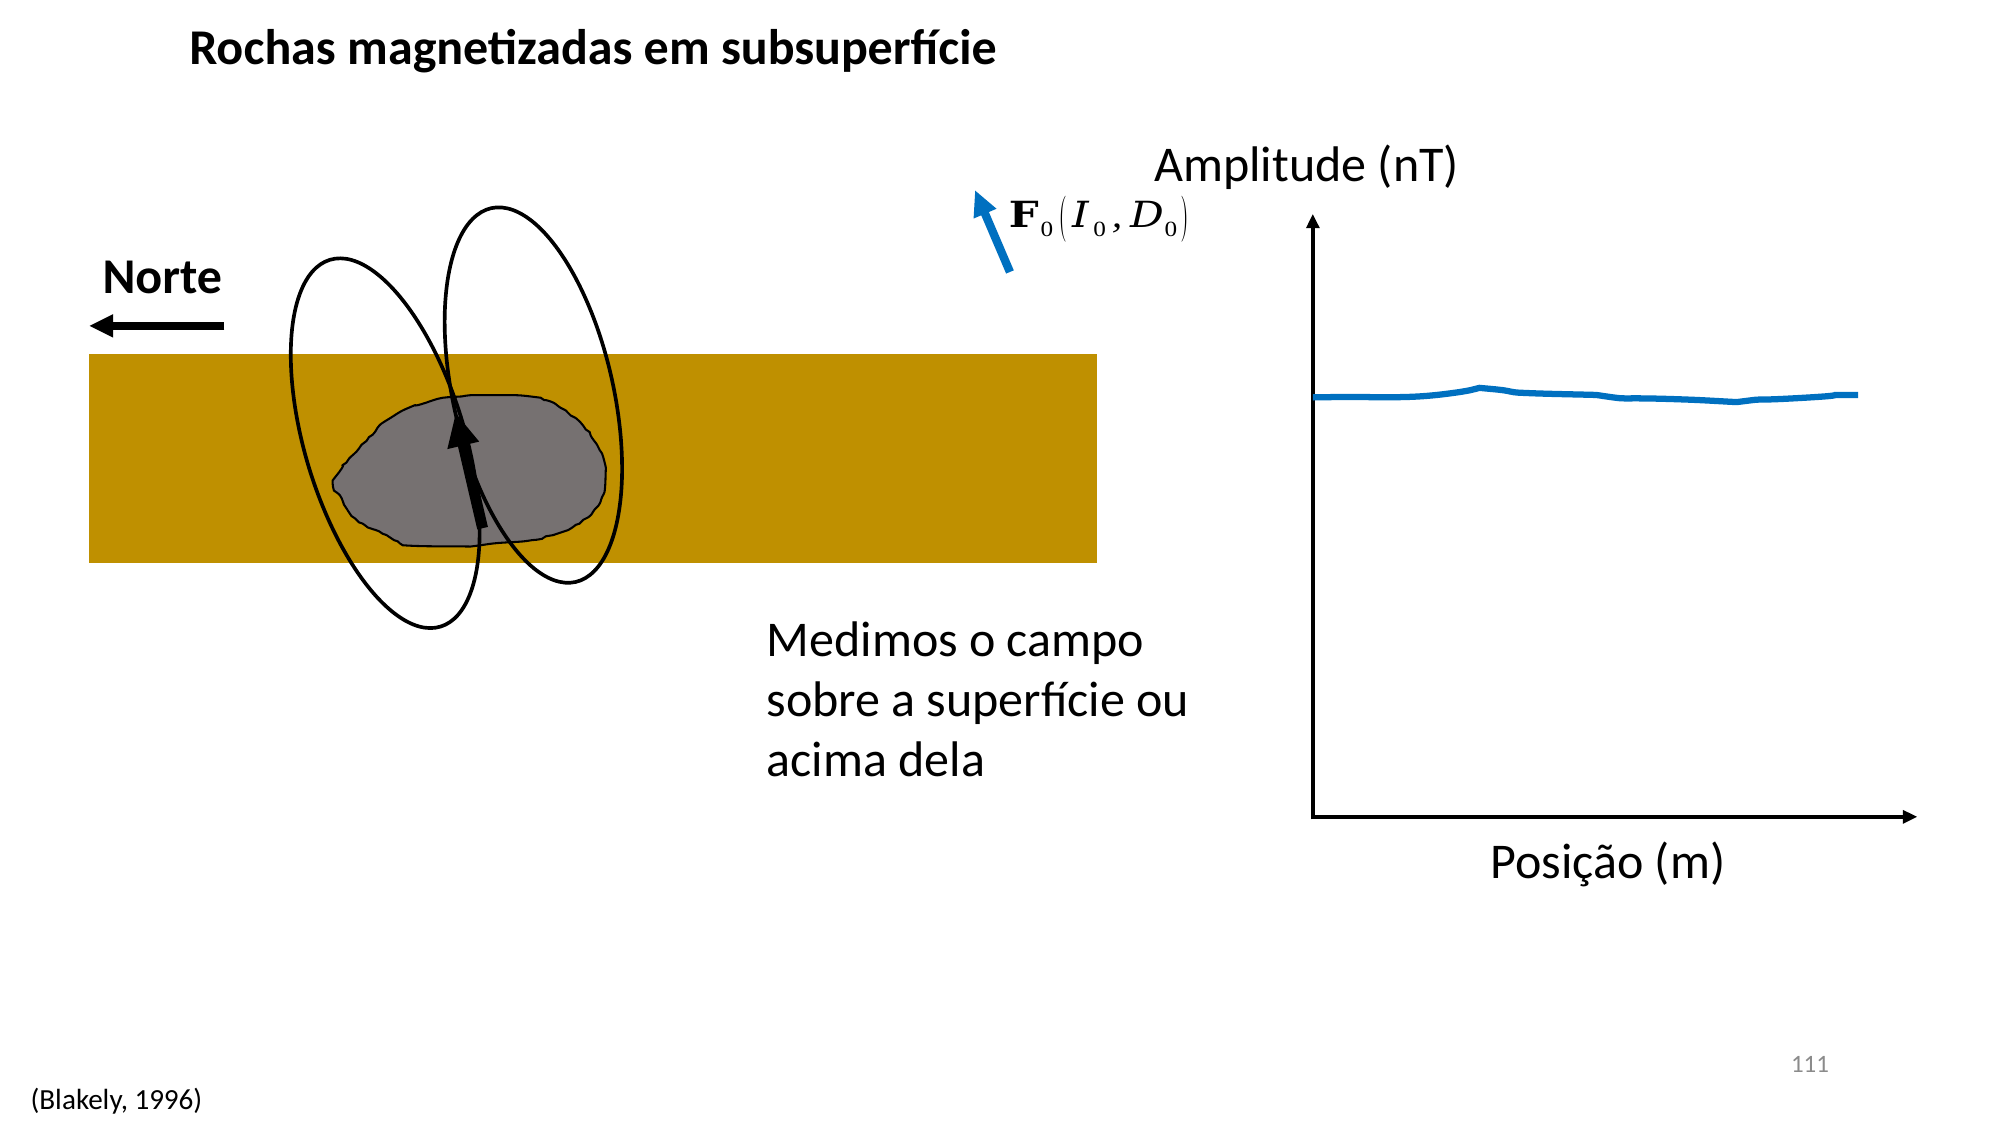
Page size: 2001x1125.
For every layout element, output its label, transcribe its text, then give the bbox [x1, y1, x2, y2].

text_box Medimos o campo sobre a superfície ou acima dela [751, 599, 1234, 795]
text_box [1313, 387, 1859, 403]
slide_number 111 [1394, 1032, 1845, 1093]
text_box Rochas magnetizadas em subsuperfície [174, 7, 1038, 82]
text_box [603, 354, 1097, 563]
text_box Amplitude (nT) [1139, 124, 1498, 200]
text_box Norte [87, 236, 262, 312]
text_box [89, 354, 349, 563]
text_box [438, 354, 446, 371]
text_box (Blakely, 1996) [0, 1072, 237, 1123]
text_box [479, 544, 525, 563]
text_box Posição (m) [1475, 821, 1754, 897]
text_box [289, 257, 481, 630]
text_box [481, 501, 509, 547]
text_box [975, 190, 1010, 272]
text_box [455, 413, 483, 529]
text_box [443, 206, 624, 584]
